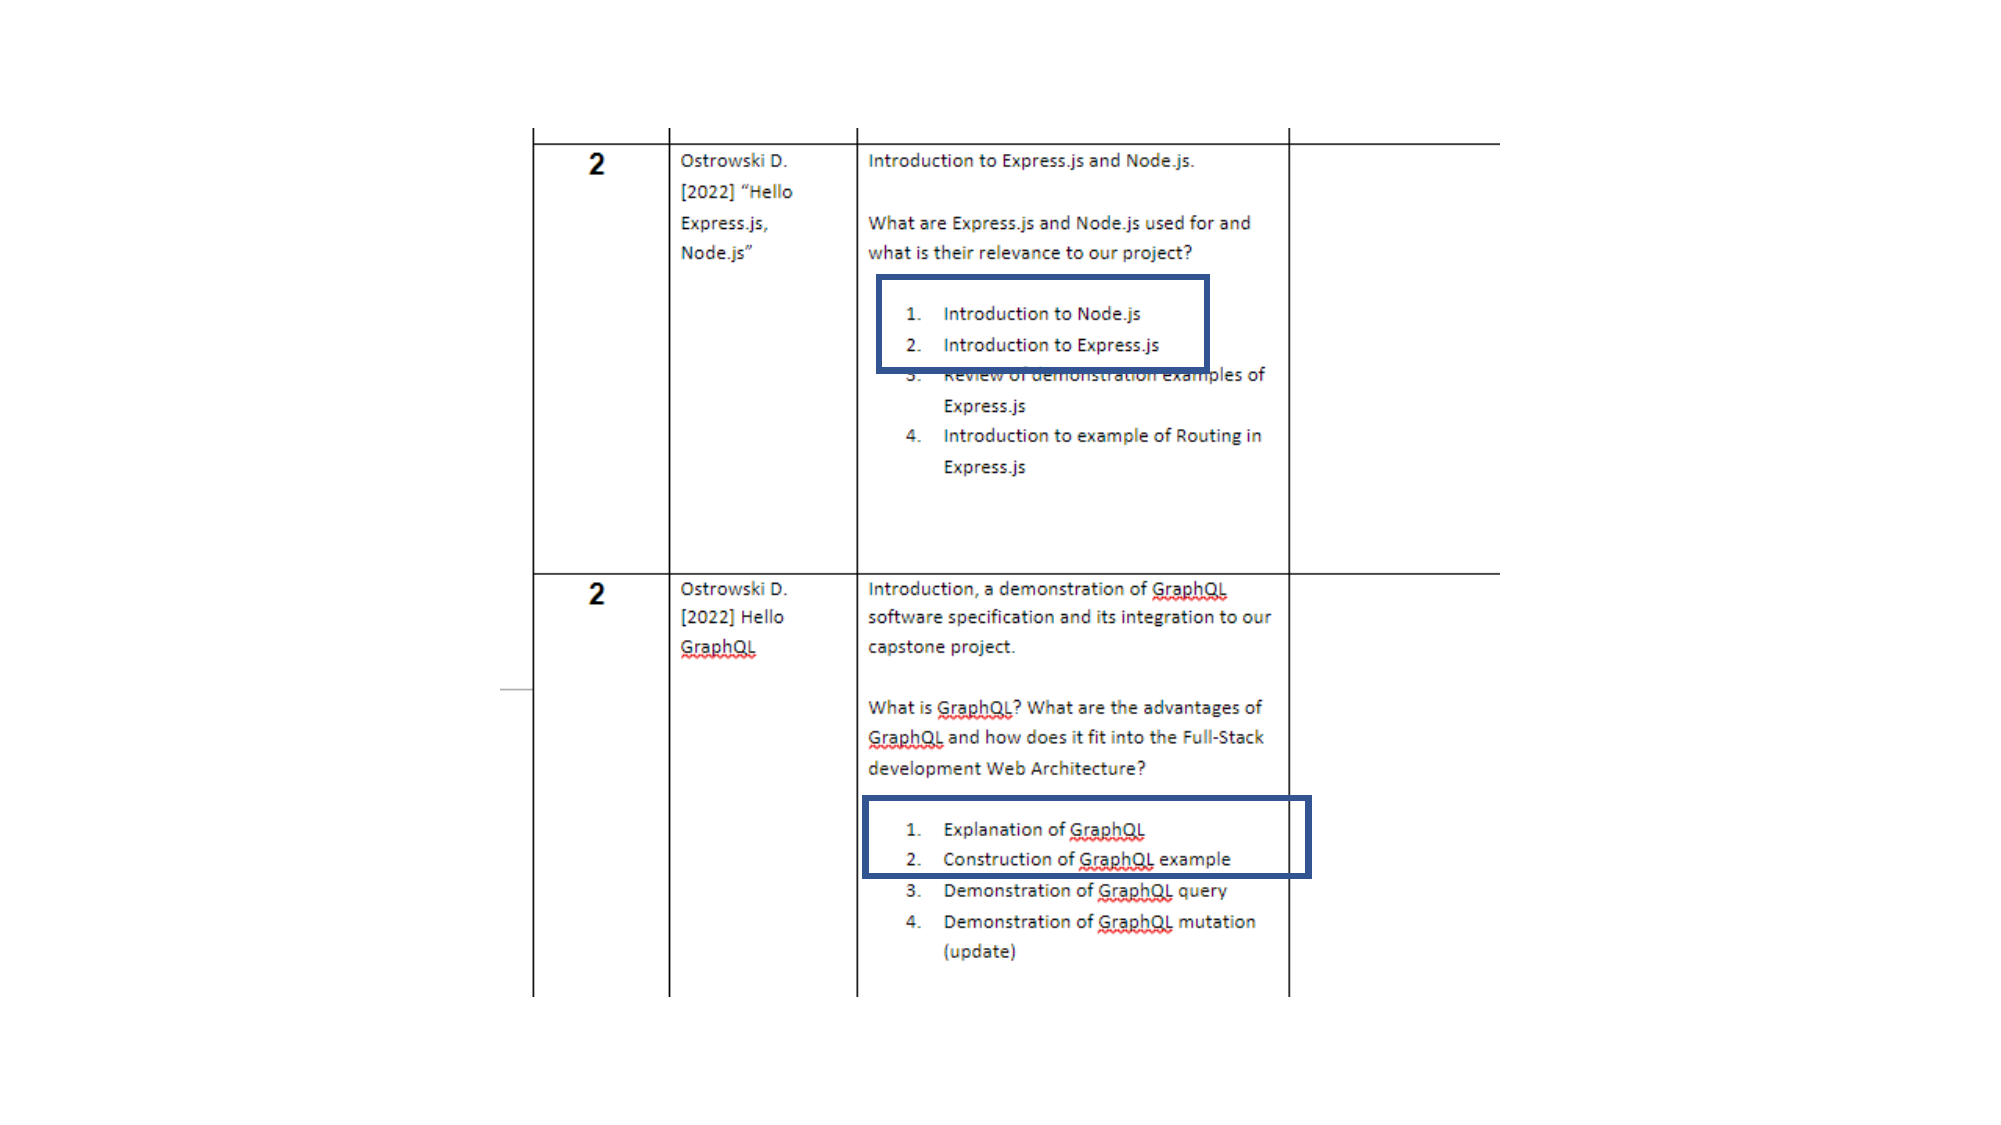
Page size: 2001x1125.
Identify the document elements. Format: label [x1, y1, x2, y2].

picture [500, 128, 1500, 997]
